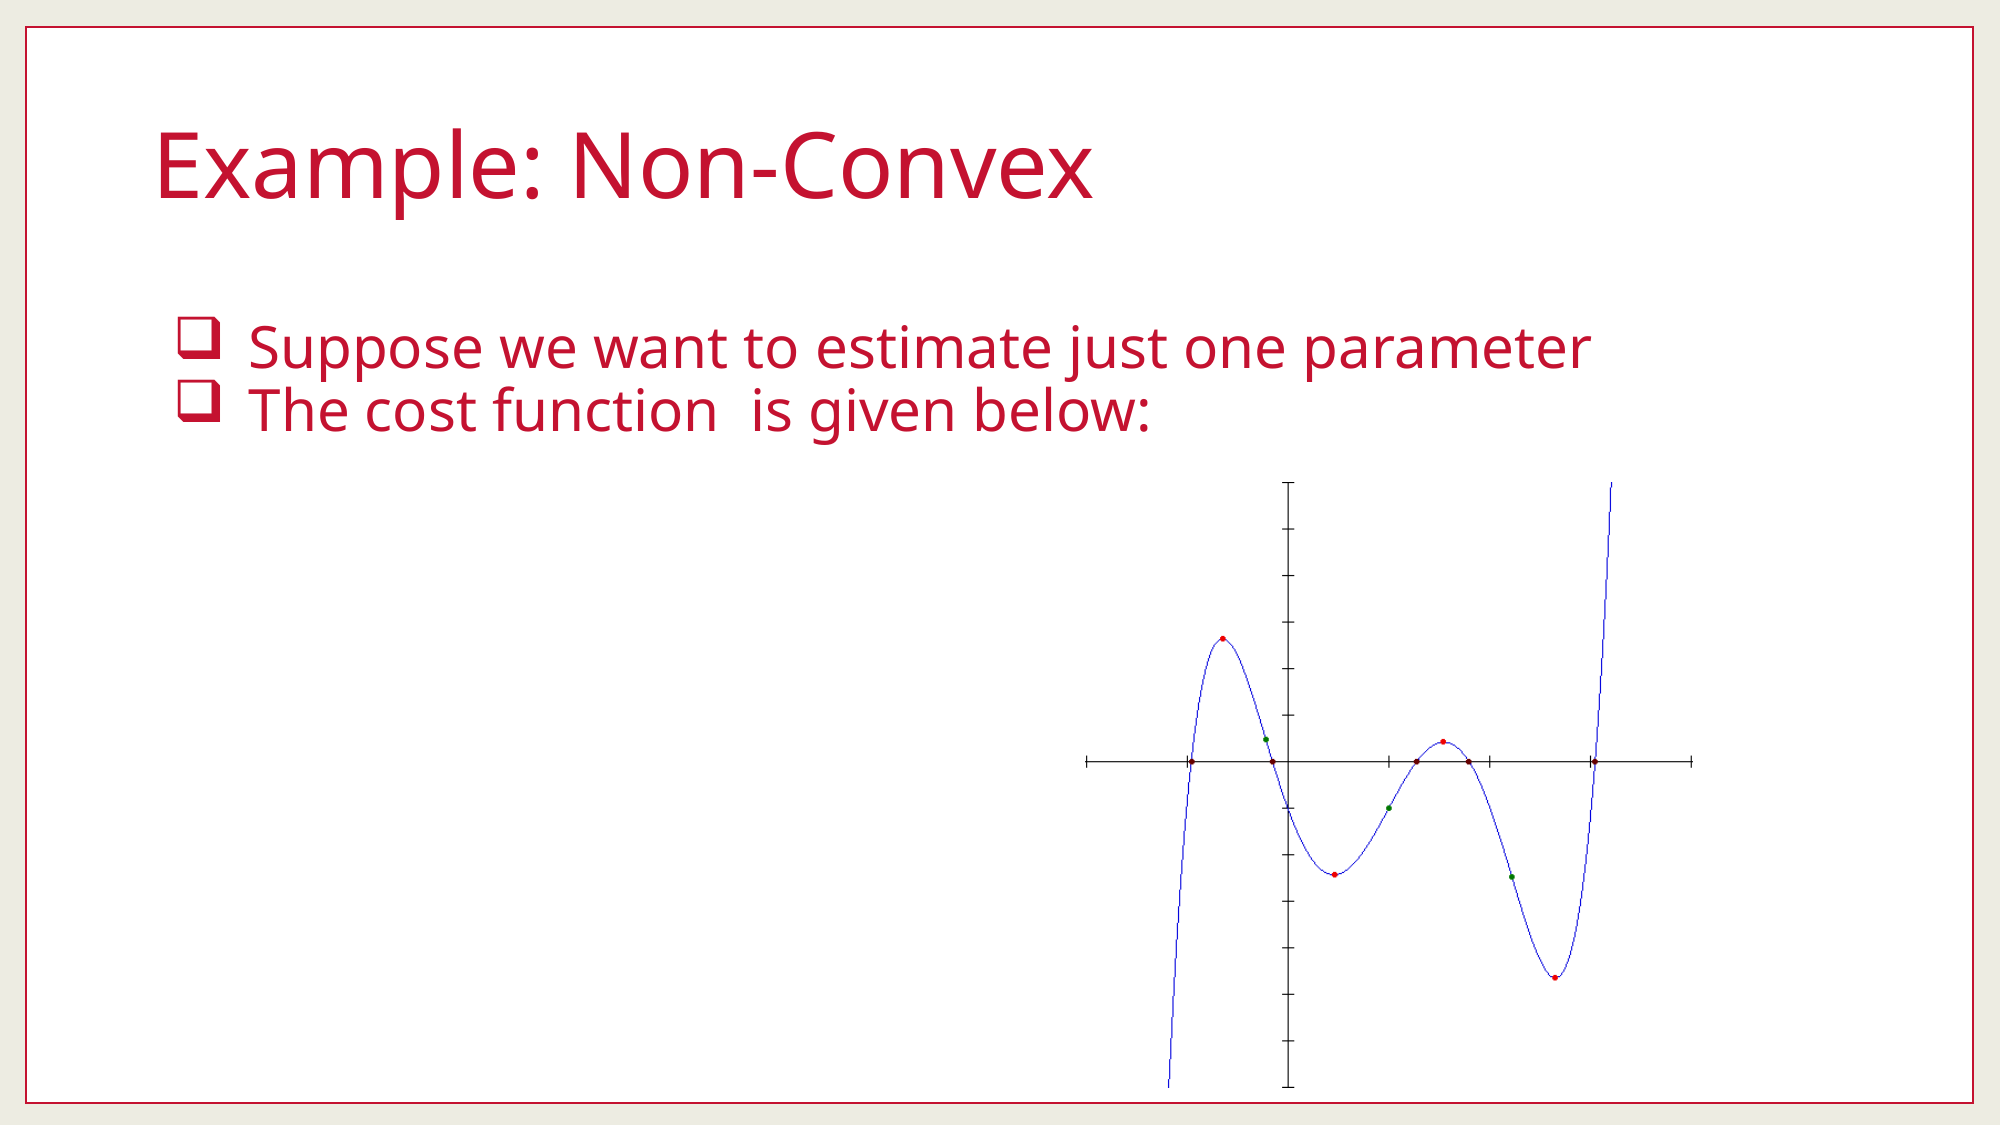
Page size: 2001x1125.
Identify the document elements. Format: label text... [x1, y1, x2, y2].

picture [1084, 481, 1693, 1088]
title Example: Non-Convex [137, 59, 2000, 278]
